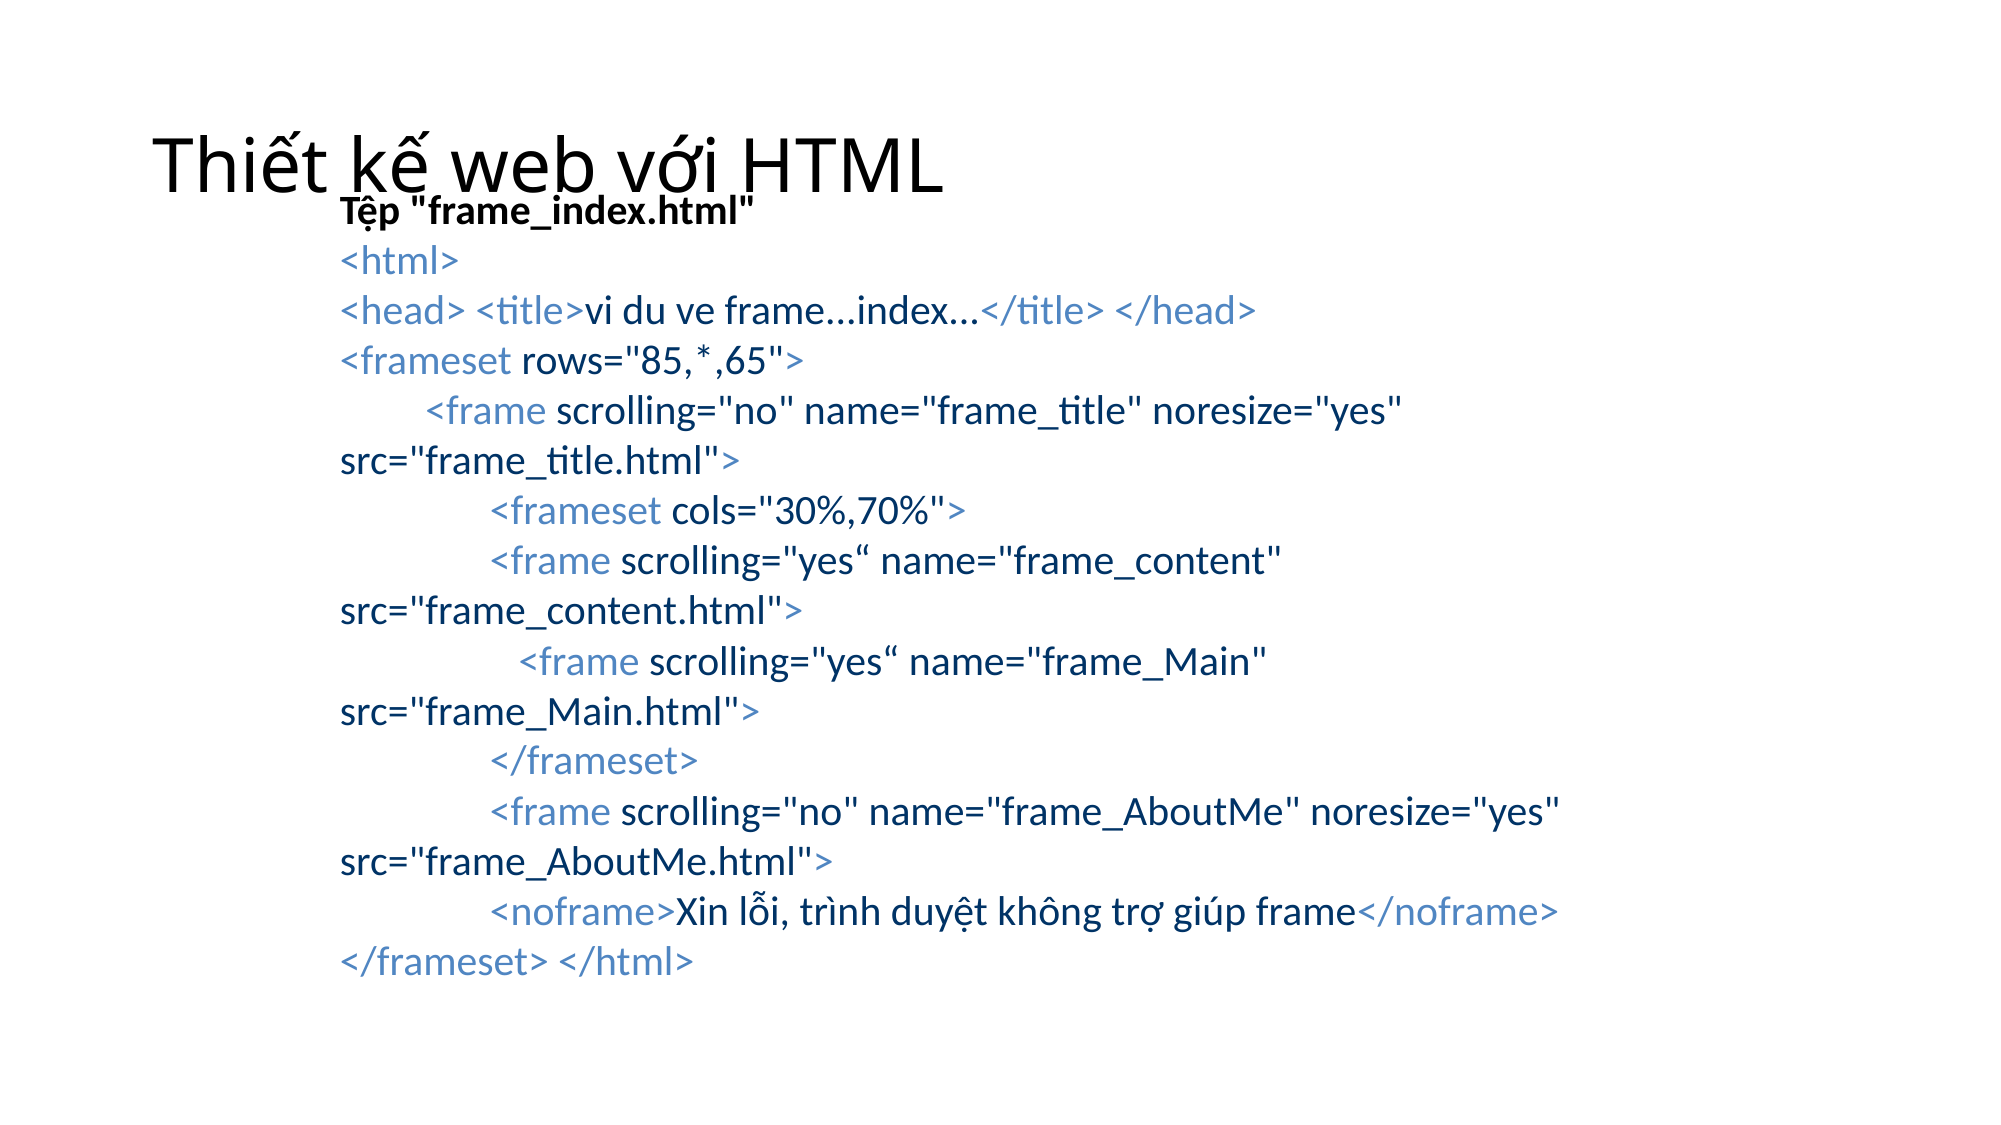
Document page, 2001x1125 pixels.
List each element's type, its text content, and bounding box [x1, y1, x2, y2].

title Thiết kế web với HTML [137, 59, 1863, 278]
list Tệp "frame_index.html" <html> <head> <title>vi du ve frame...index...</title> </head> <frameset rows="85,*,65"> <frame scrolling="no" name="frame_title" noresize="yes" src="frame_title.html"> <frameset cols="30%,70%"> <frame scrolling="yes“ name="frame_content" src="frame_content.html"> <frame scrolling="yes“ name="frame_Main" src="frame_Main.html"> </frameset> <frame scrolling="no" name="frame_AboutMe" noresize="yes" src="frame_AboutMe.html"> <noframe>Xin lỗi, trình duyệt không trợ giúp frame</noframe> </frameset> </html> [324, 278, 1675, 1050]
